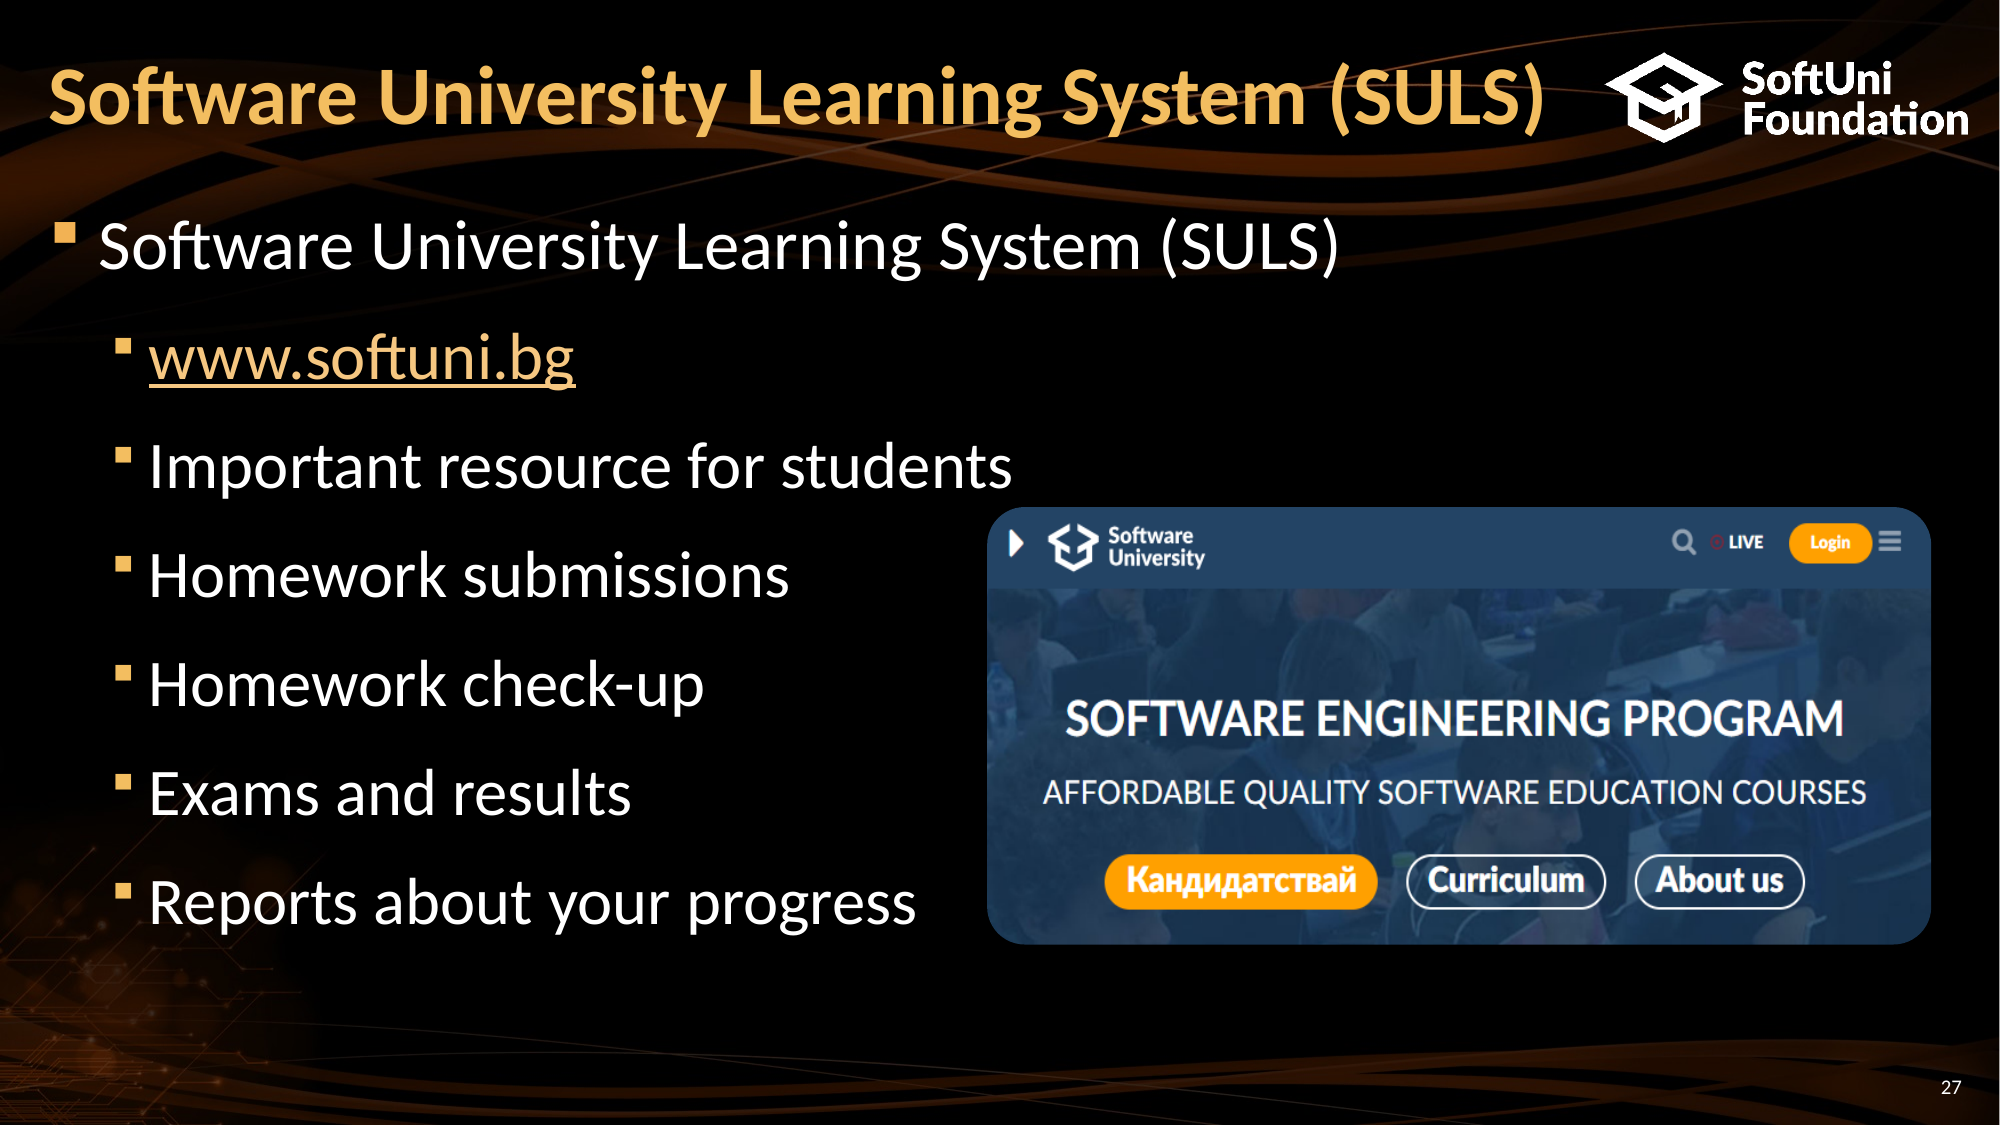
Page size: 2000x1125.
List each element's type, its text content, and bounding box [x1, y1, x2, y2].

picture [0, 0, 2000, 1125]
title Software University Learning System (SULS) [30, 6, 1602, 189]
list Software University Learning System (SULS) www.softuni.bg Important resource for students Homework submissions Homework check-up Exams and results Reports about your progress [31, 188, 1968, 1103]
